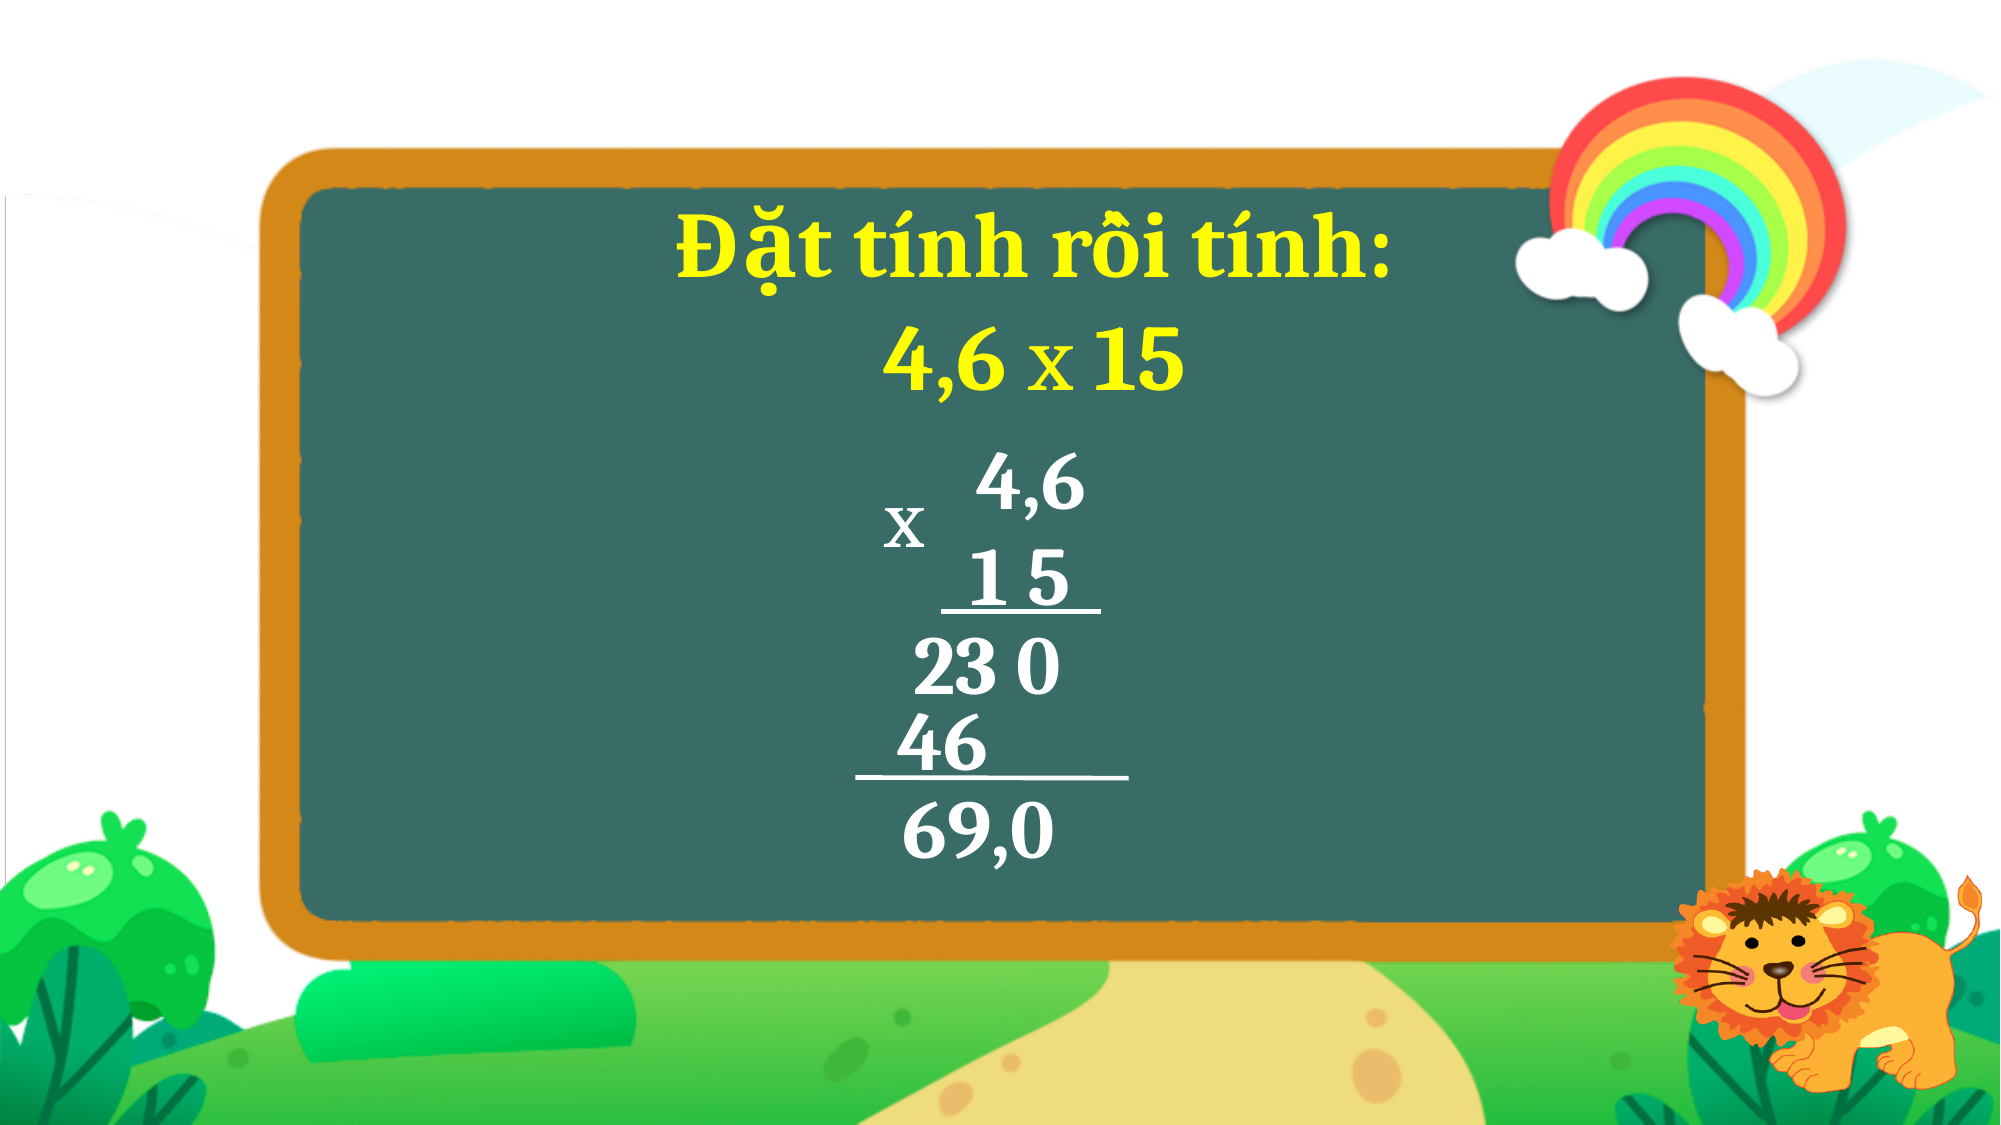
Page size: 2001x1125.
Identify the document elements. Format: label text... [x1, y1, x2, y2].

text_box 1 5 [1076, 614, 1086, 630]
text_box 46 [883, 679, 1004, 775]
picture [0, 29, 2000, 1125]
text_box 4,6 [961, 419, 1102, 534]
text_box 69,0 [887, 779, 1071, 883]
text_box 46 [883, 780, 887, 795]
text_box 1 5 [955, 514, 1086, 609]
text_box Đặt tính rồi tính: 4,6 x 15 [660, 176, 1409, 417]
text_box x [869, 456, 940, 572]
text_box 23 0 [898, 603, 1076, 719]
text_box 69,0 [887, 768, 1071, 777]
